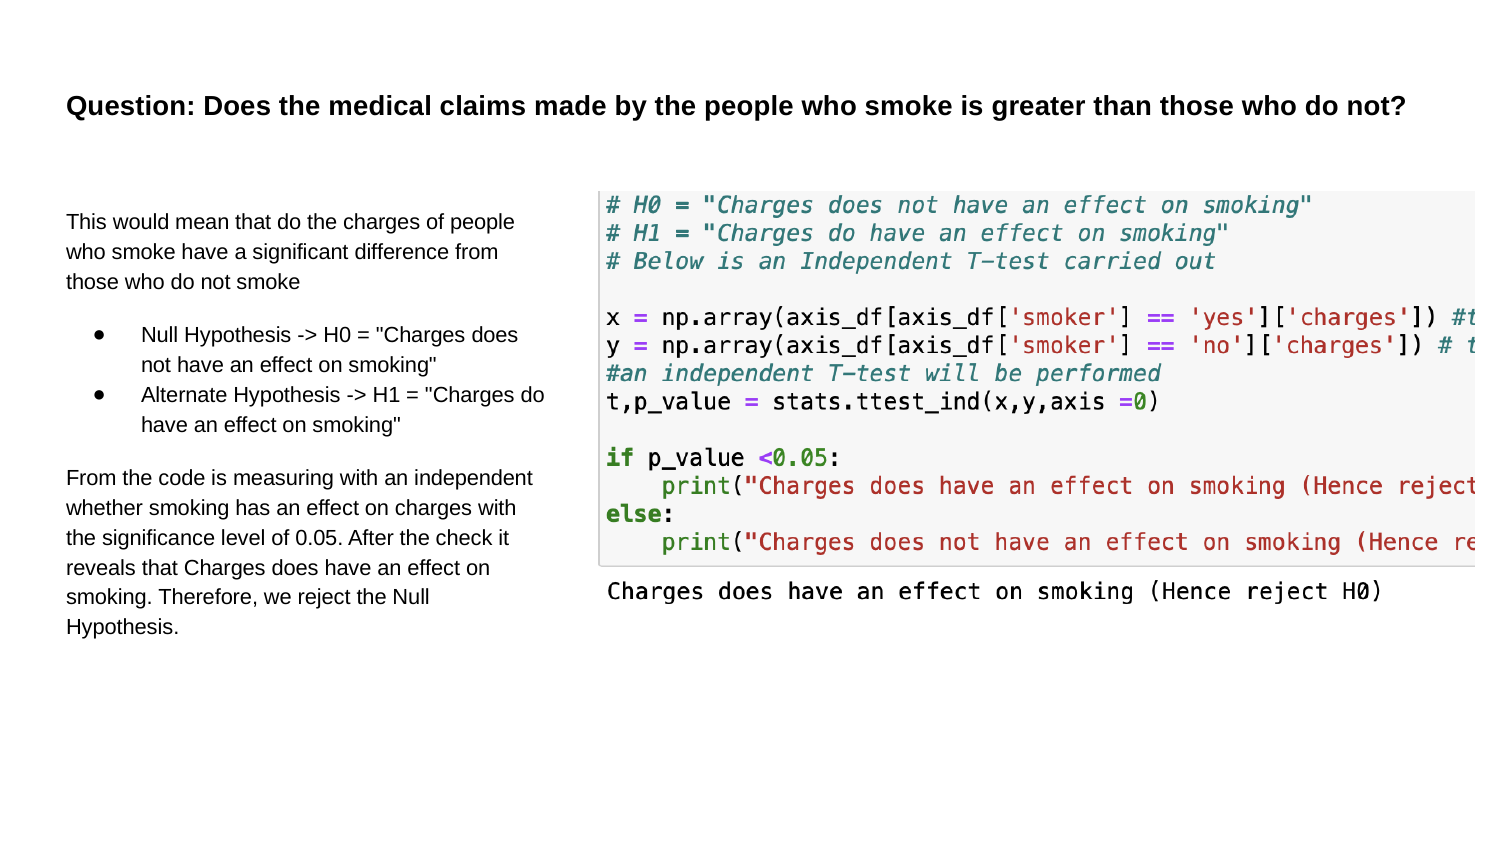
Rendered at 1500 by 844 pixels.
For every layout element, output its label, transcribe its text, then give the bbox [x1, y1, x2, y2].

title Question: Does the medical claims made by the people who smoke is greater than those who do not? [51, 72, 1449, 167]
picture [587, 191, 1476, 632]
list This would mean that do the charges of people who smoke have a significant difference from those who do not smoke Null Hypothesis -> H0 = "Charges does not have an effect on smoking" Alternate Hypothesis -> H1 = "Charges do have an effect on smoking" From the code is measuring with an independent whether smoking has an effect on charges with the significance level of 0.05. After the check it reveals that Charges does have an effect on smoking. Therefore, we reject the Null Hypothesis. [51, 189, 564, 750]
